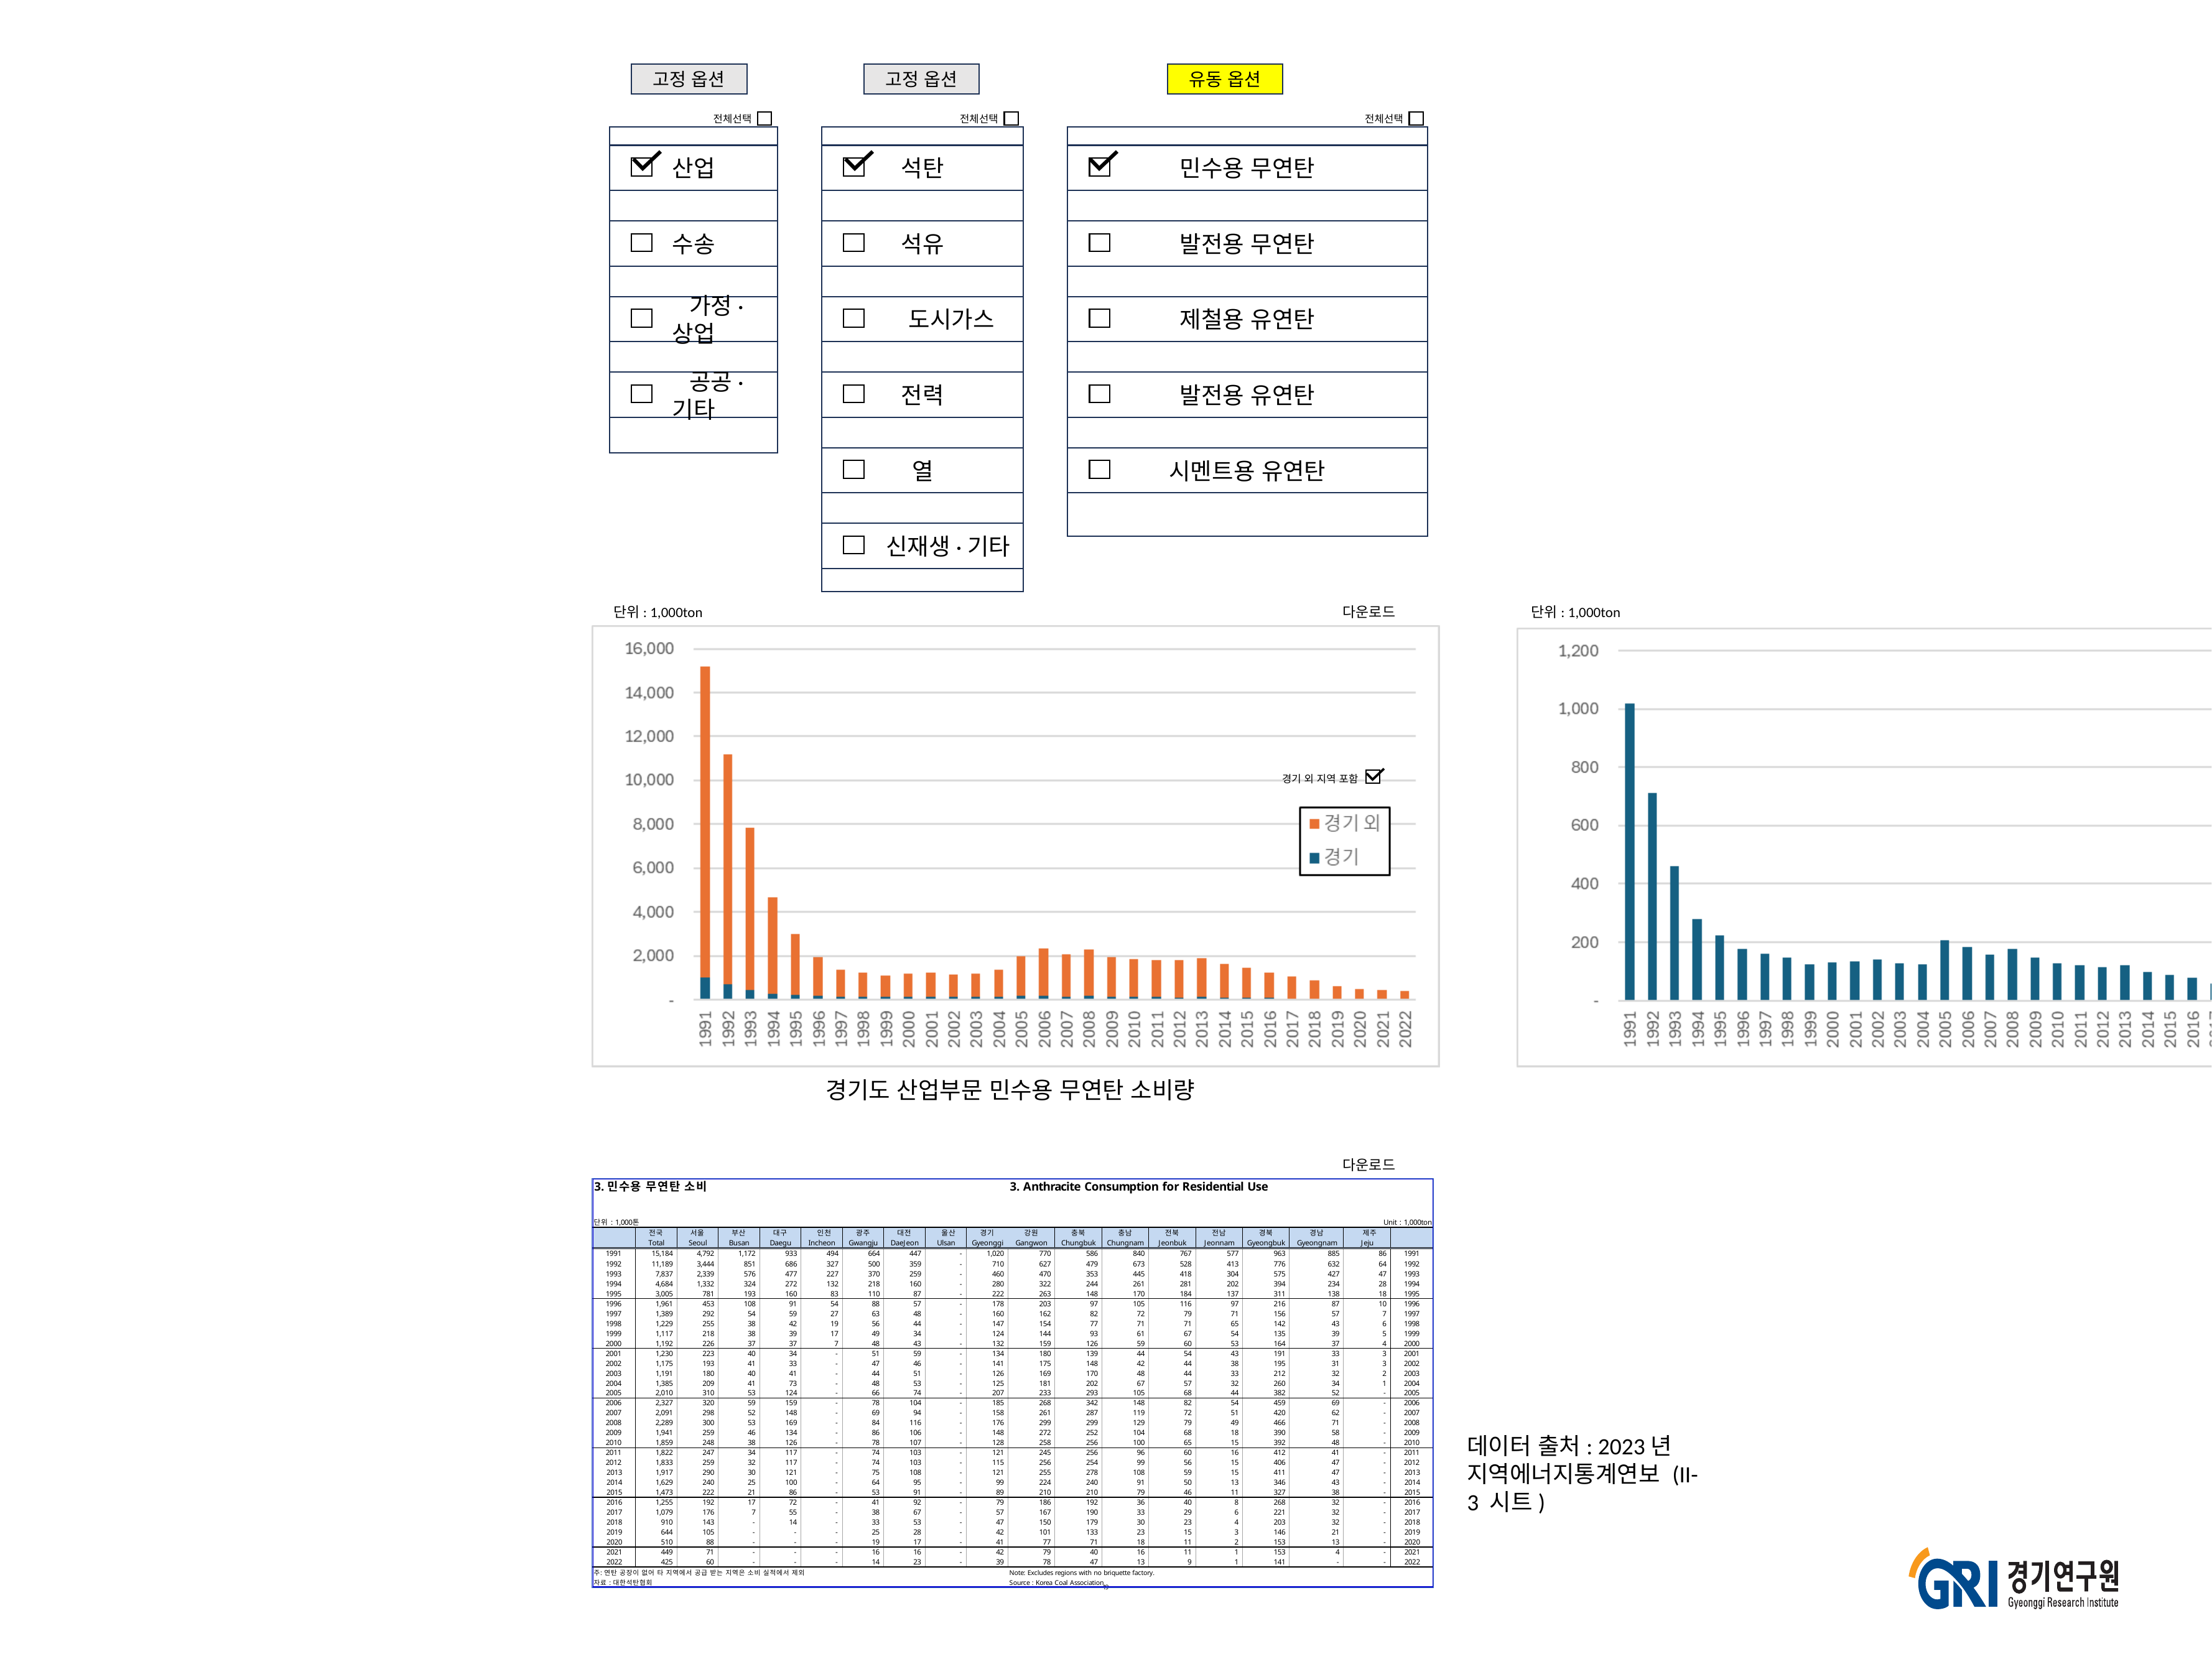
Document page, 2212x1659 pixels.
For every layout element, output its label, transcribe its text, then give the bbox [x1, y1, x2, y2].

text_box 다운로드 [1280, 1151, 1458, 1178]
text_box 석유 [821, 220, 1024, 267]
text_box [1067, 493, 1428, 537]
text_box 데이터 출처: 2023년 지역에너지통계연보 (II-3 시트) [1457, 1426, 1712, 1520]
text_box [843, 233, 865, 252]
text_box [843, 384, 865, 403]
text_box [609, 342, 778, 371]
picture [843, 145, 875, 176]
text_box [609, 418, 778, 453]
text_box 시멘트용 유연탄 [1067, 447, 1428, 493]
text_box 고정 옵션 [631, 63, 748, 95]
text_box 발전용 유연탄 [1067, 371, 1428, 418]
text_box [821, 342, 1024, 371]
text_box 전체선택 [689, 110, 776, 127]
picture [592, 625, 1440, 1067]
text_box [609, 126, 778, 144]
text_box 경기도 산업부문 민수용 무연탄 소비량 [740, 1067, 1281, 1113]
text_box [821, 126, 1024, 144]
picture [631, 145, 662, 176]
text_box 유동 옵션 [1167, 63, 1283, 95]
text_box 고정 옵션 [863, 63, 980, 95]
picture [1088, 145, 1119, 176]
text_box [1003, 111, 1019, 126]
text_box [1408, 111, 1424, 126]
text_box [631, 309, 653, 328]
text_box 공공·기타 [609, 371, 778, 418]
text_box [843, 460, 865, 479]
text_box [821, 569, 1024, 592]
text_box [821, 191, 1024, 220]
text_box 가정·상업 [609, 296, 778, 342]
text_box [757, 111, 772, 126]
text_box [1067, 342, 1428, 371]
text_box [843, 309, 865, 328]
text_box [1089, 309, 1110, 328]
text_box 신재생·기타 [821, 523, 1024, 569]
text_box [1089, 233, 1110, 252]
text_box 도시가스 [821, 296, 1024, 342]
text_box [1067, 126, 1428, 144]
text_box [821, 493, 1024, 523]
text_box [1089, 384, 1110, 403]
text_box [843, 536, 865, 554]
text_box 단위: 1,000ton [1487, 598, 1665, 625]
text_box 제철용 유연탄 [1067, 296, 1428, 342]
text_box [1067, 267, 1428, 296]
text_box [1067, 191, 1428, 220]
text_box 수송 [609, 220, 778, 267]
picture [592, 1178, 1434, 1588]
text_box [631, 384, 653, 403]
text_box [1089, 460, 1110, 479]
text_box [631, 233, 653, 252]
text_box [821, 267, 1024, 296]
text_box [1067, 418, 1428, 447]
text_box 석탄 [821, 144, 1024, 191]
text_box 열 [821, 447, 1024, 493]
text_box 산업 [609, 144, 778, 191]
text_box 전체선택 [936, 110, 1023, 127]
text_box 전력 [821, 371, 1024, 418]
text_box 전체선택 [1341, 110, 1428, 127]
text_box 민수용 무연탄 [1067, 144, 1428, 191]
text_box 다운로드 [1280, 598, 1458, 625]
text_box [821, 418, 1024, 447]
text_box [609, 191, 778, 220]
picture [1517, 628, 2212, 1067]
text_box [609, 267, 778, 296]
text_box 발전용 무연탄 [1067, 220, 1428, 267]
text_box 단위: 1,000ton [569, 598, 747, 625]
